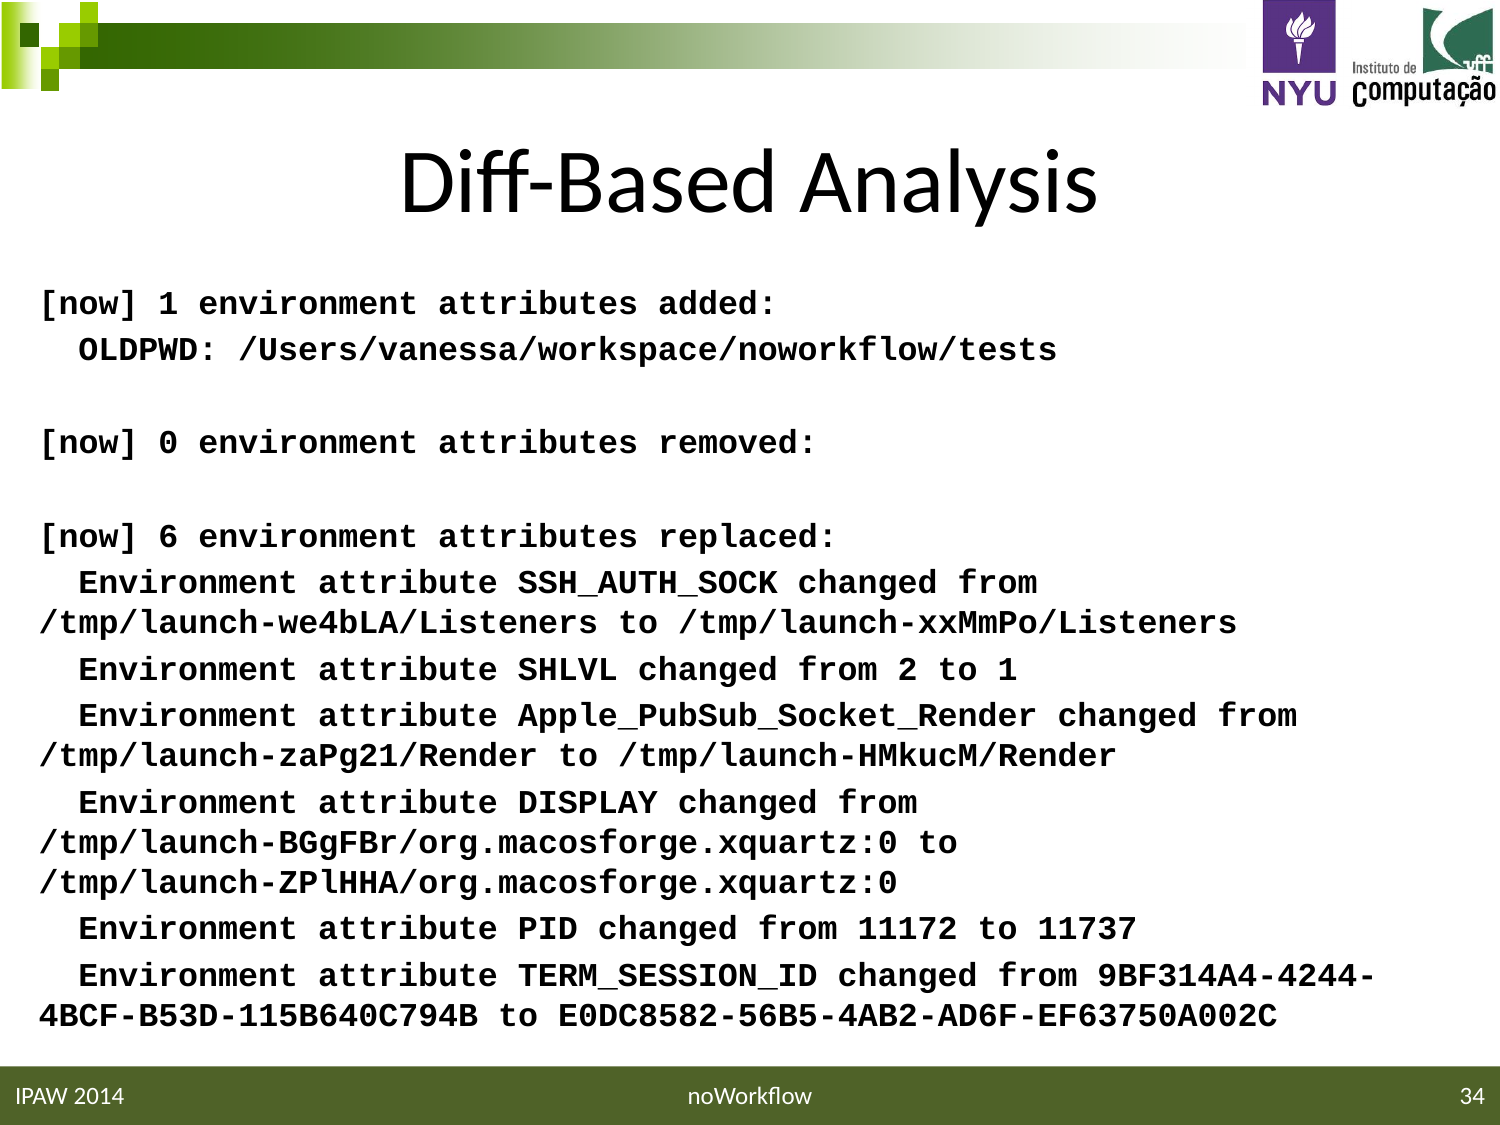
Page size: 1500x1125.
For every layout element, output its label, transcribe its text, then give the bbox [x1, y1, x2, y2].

title Diff-Based Analysis [75, 82, 1425, 270]
list [now] 1 environment attributes added: OLDPWD: /Users/vanessa/workspace/noworkflow/tests [now] 0 environment attributes removed: [now] 6 environment attributes replaced: Environment attribute SSH_AUTH_SOCK changed from /tmp/launch-we4bLA/Listeners to /tmp/launch-xxMmPo/Listeners Environment attribute SHLVL changed from 2 to 1 Environment attribute Apple_PubSub_Socket_Render changed from /tmp/launch-zaPg21/Render to /tmp/launch-HMkucM/Render Environment attribute DISPLAY changed from /tmp/launch-BGgFBr/org.macosforge.xquartz:0 to /tmp/launch-ZPlHHA/org.macosforge.xquartz:0 Environment attribute PID changed from 11172 to 11737 Environment attribute TERM_SESSION_ID changed from 9BF314A4-4244-4BCF-B53D-115B640C794B to E0DC8582-56B5-4AB2-AD6F-EF63750A002C [23, 273, 1477, 1047]
slide_number IPAW 2014 [0, 1065, 350, 1125]
picture [1246, 0, 1352, 82]
slide_number 34 [1149, 1065, 1500, 1125]
footer noWorkflow [512, 1065, 988, 1125]
